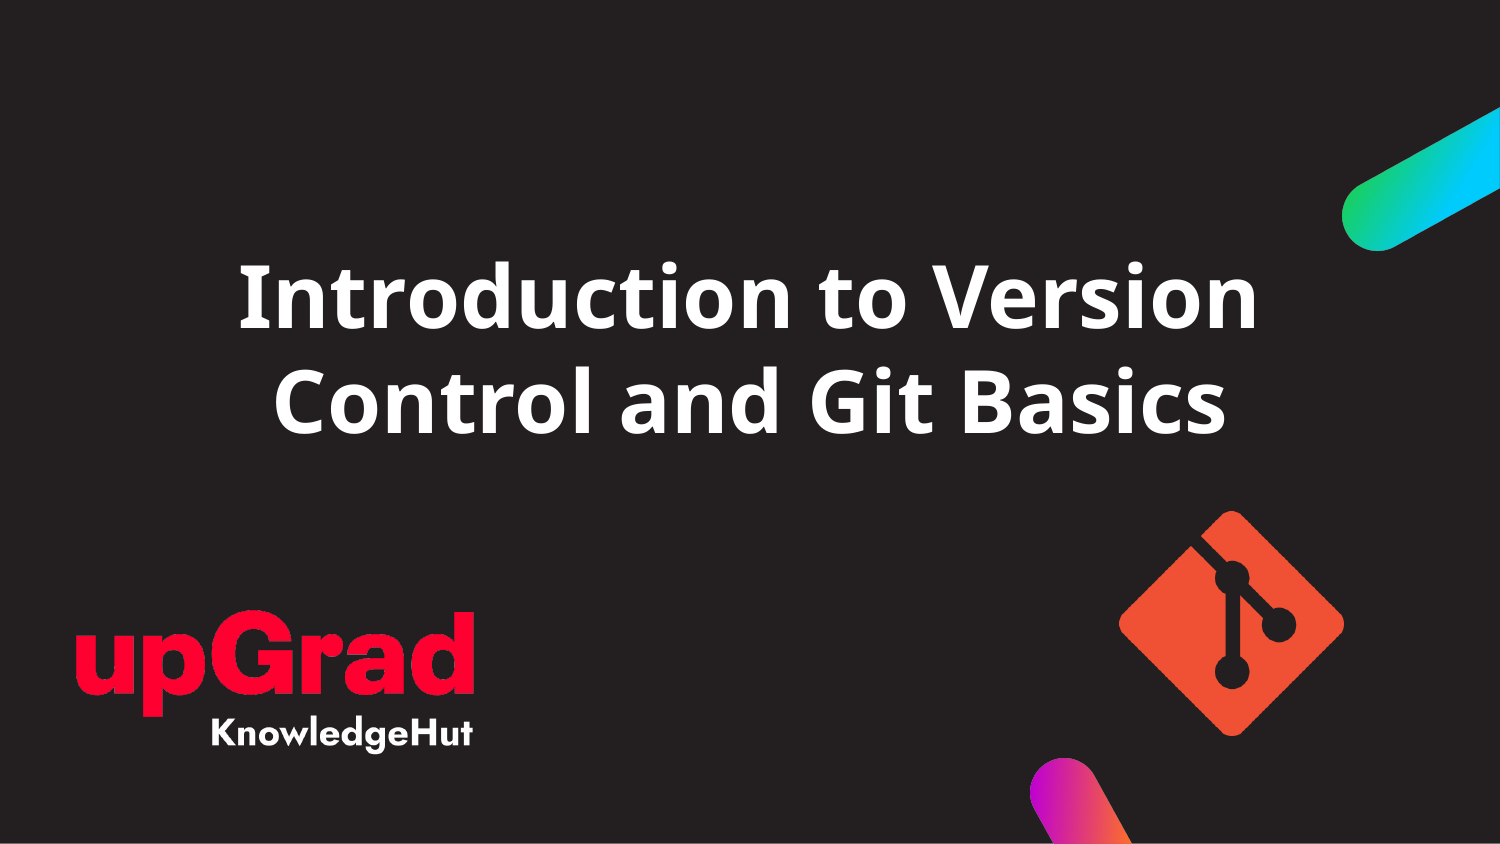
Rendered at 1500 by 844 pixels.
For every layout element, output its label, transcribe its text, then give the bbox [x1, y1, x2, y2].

picture [1342, 107, 1500, 251]
picture [1030, 758, 1132, 844]
picture [1119, 511, 1344, 736]
text_box Introduction to Version Control and Git Basics [213, 226, 1287, 512]
picture [76, 610, 484, 759]
